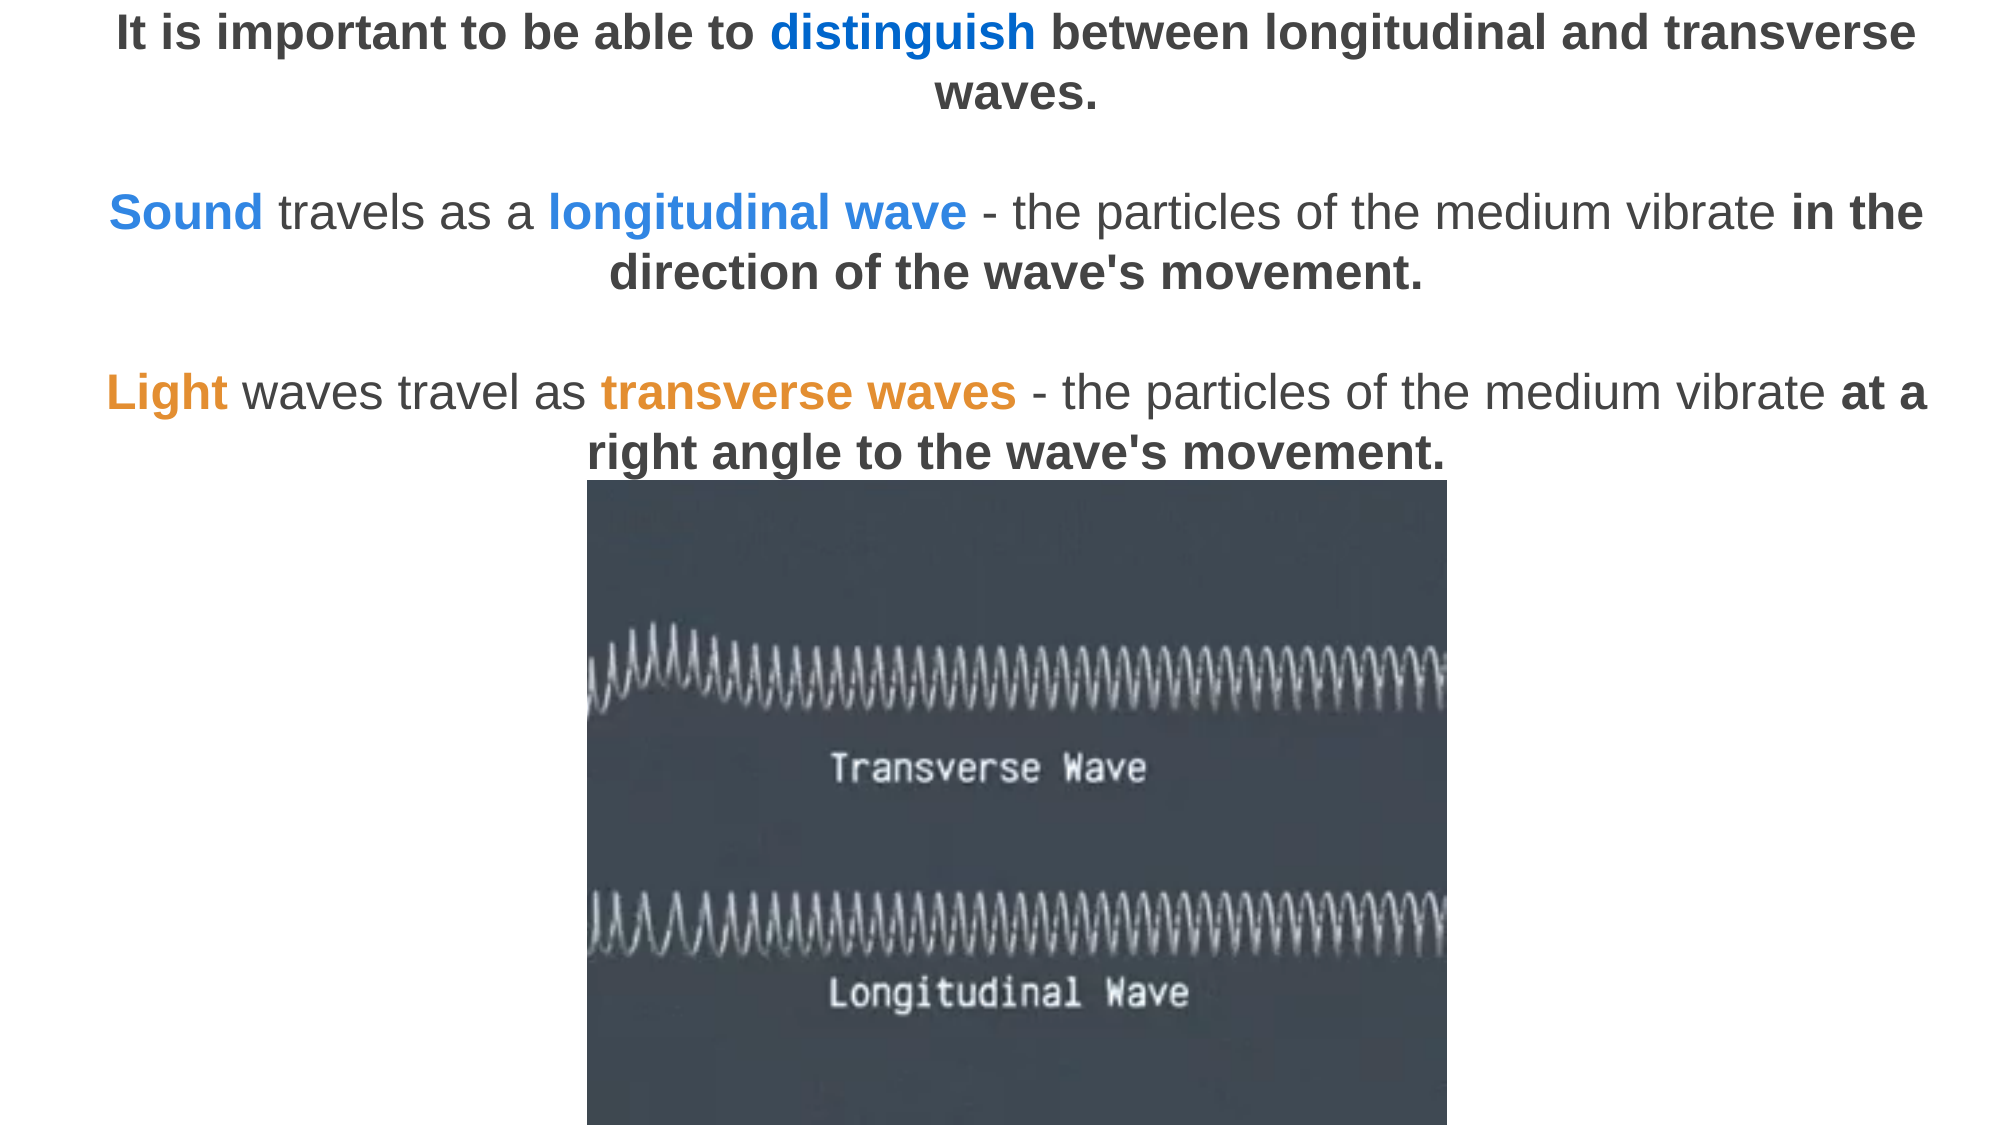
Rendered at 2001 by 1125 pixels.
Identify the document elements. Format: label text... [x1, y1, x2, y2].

text_box It is important to be able to distinguish between longitudinal and transverse waves. Sound travels as a longitudinal wave - the particles of the medium vibrate in the direction of the wave's movement. Light waves travel as transverse waves - the particles of the medium vibrate at a right angle to the wave's movement. [62, 0, 1971, 487]
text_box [586, 479, 1447, 1125]
